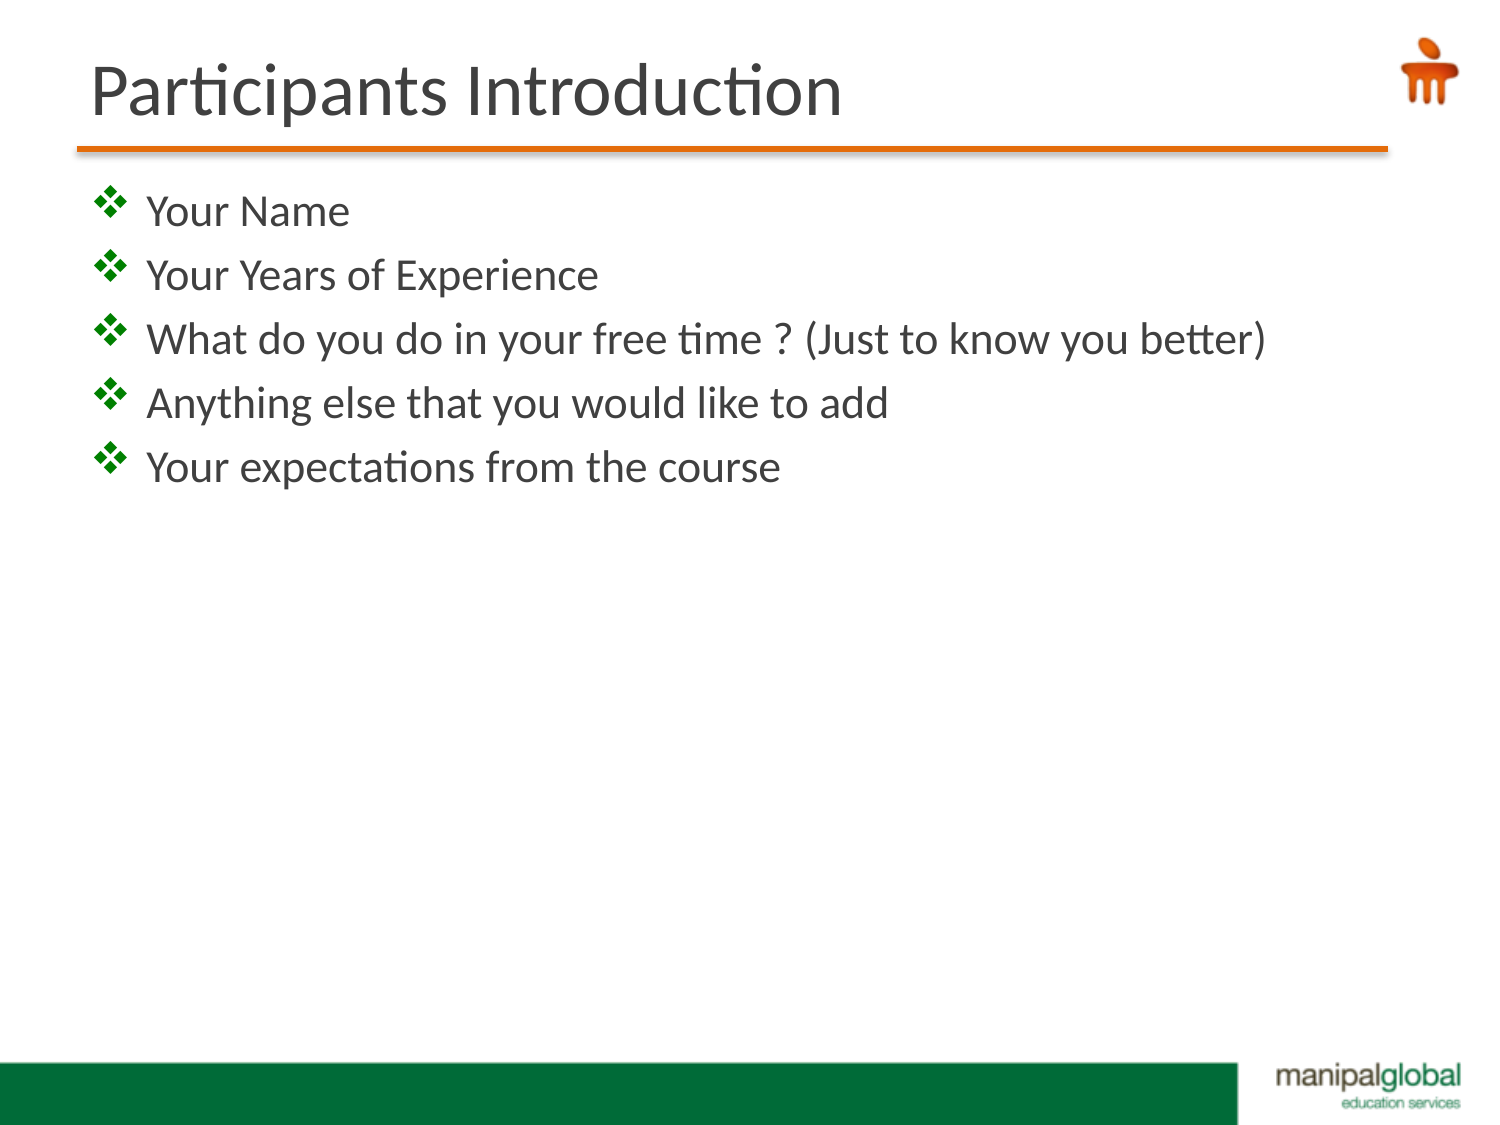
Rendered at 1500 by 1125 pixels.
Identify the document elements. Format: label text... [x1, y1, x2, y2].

picture [0, 0, 1500, 1125]
list Your Name Your Years of Experience What do you do in your free time ? (Just to know you better) Anything else that you would like to add Your expectations from the course [75, 172, 1463, 669]
title Participants Introduction [75, 21, 1388, 149]
